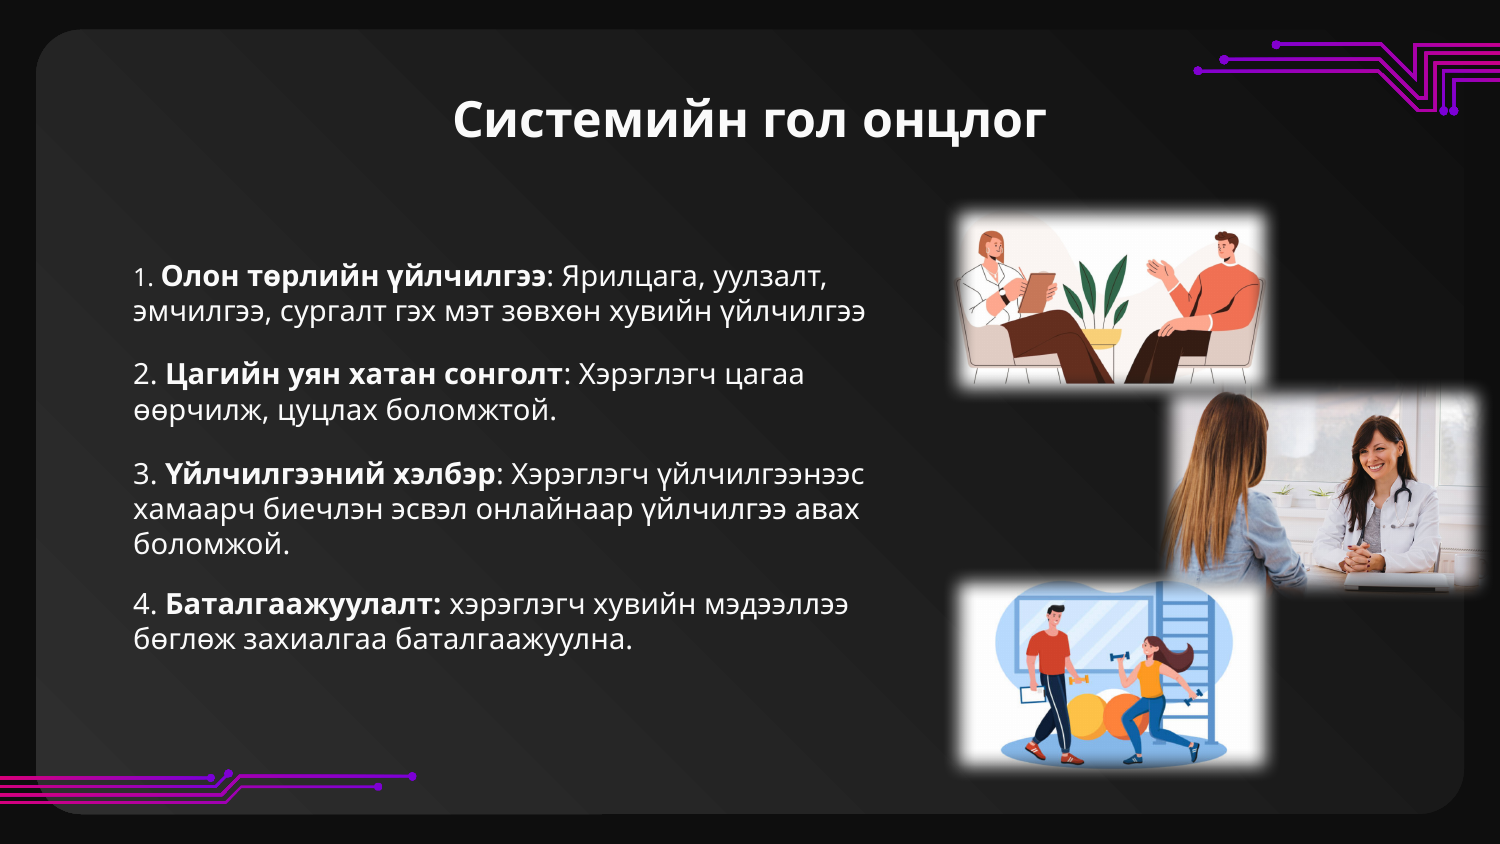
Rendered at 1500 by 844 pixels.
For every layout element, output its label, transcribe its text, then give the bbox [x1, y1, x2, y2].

text_box 2. Цагийн уян хатан сонголт: Хэрэглэгч цагаа өөрчилж, цуцлах боломжтой. [118, 340, 900, 440]
text_box 1. Олон төрлийн үйлчилгээ: Ярилцага, уулзалт, эмчилгээ, сургалт гэх мэт зөвхөн хувийн үйлчилгээ [118, 241, 900, 340]
title Системийн гол онцлог [118, 72, 1382, 167]
picture [940, 195, 1496, 785]
text_box 4. Баталгаажуулалт: хэрэглэгч хувийн мэдээллээ бөглөж захиалгаа баталгаажуулна. [118, 570, 900, 670]
text_box 3. Үйлчилгээний хэлбэр: Хэрэглэгч үйлчилгээнээс хамаарч биечлэн эсвэл онлайнаар үйлчилгээ авах боломжой. [118, 440, 900, 540]
